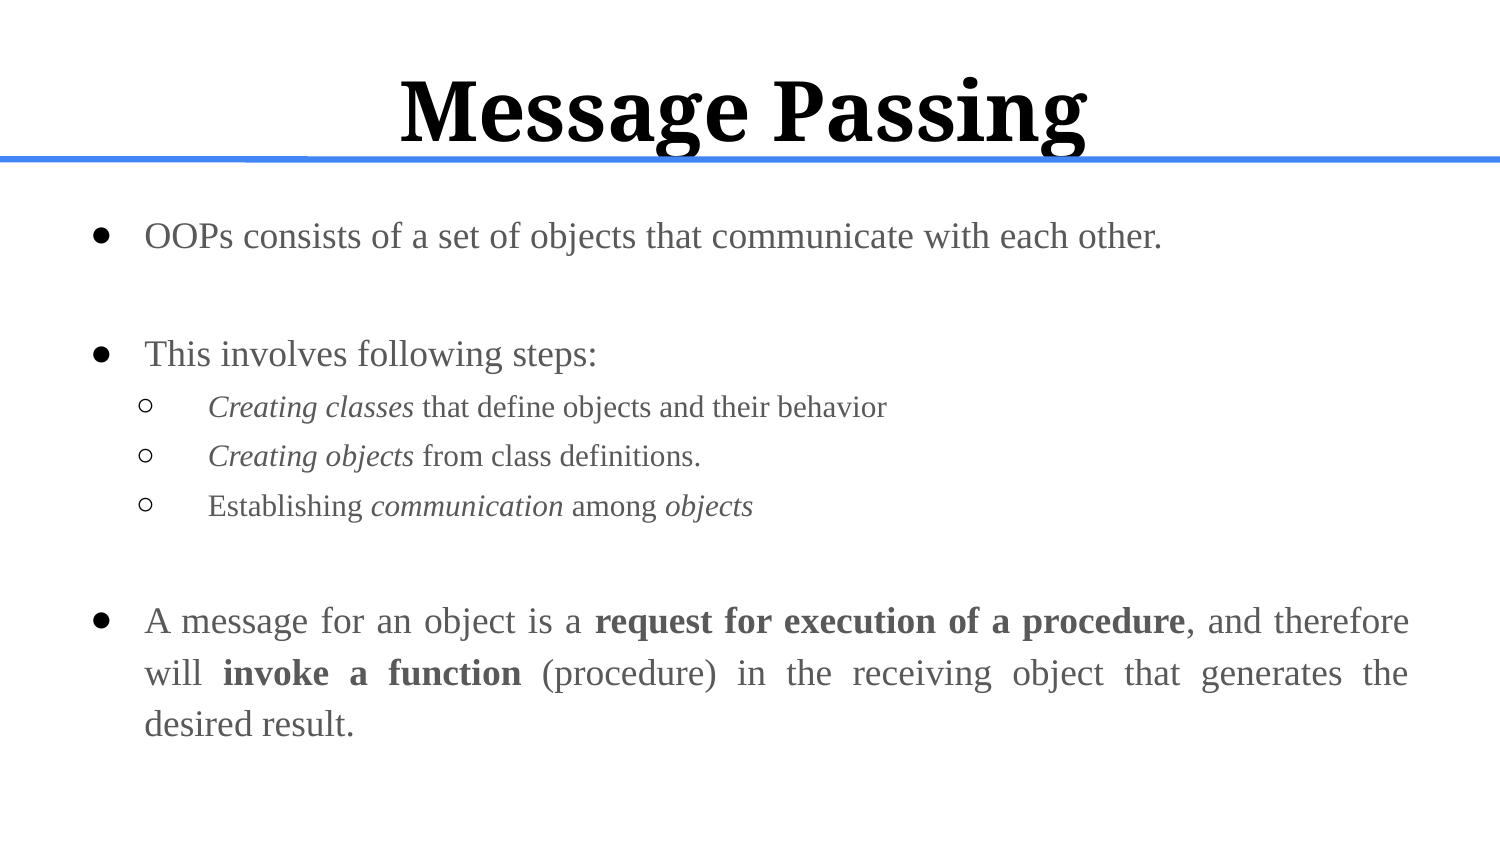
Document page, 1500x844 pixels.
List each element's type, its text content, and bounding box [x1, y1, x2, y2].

title Message Passing [37, 46, 1450, 156]
list OOPs consists of a set of objects that communicate with each other. This involves following steps: Creating classes that define objects and their behavior Creating objects from class definitions. Establishing communication among objects A message for an object is a request for execution of a procedure, and therefore will invoke a function (procedure) in the receiving object that generates the desired result. [75, 196, 1425, 754]
